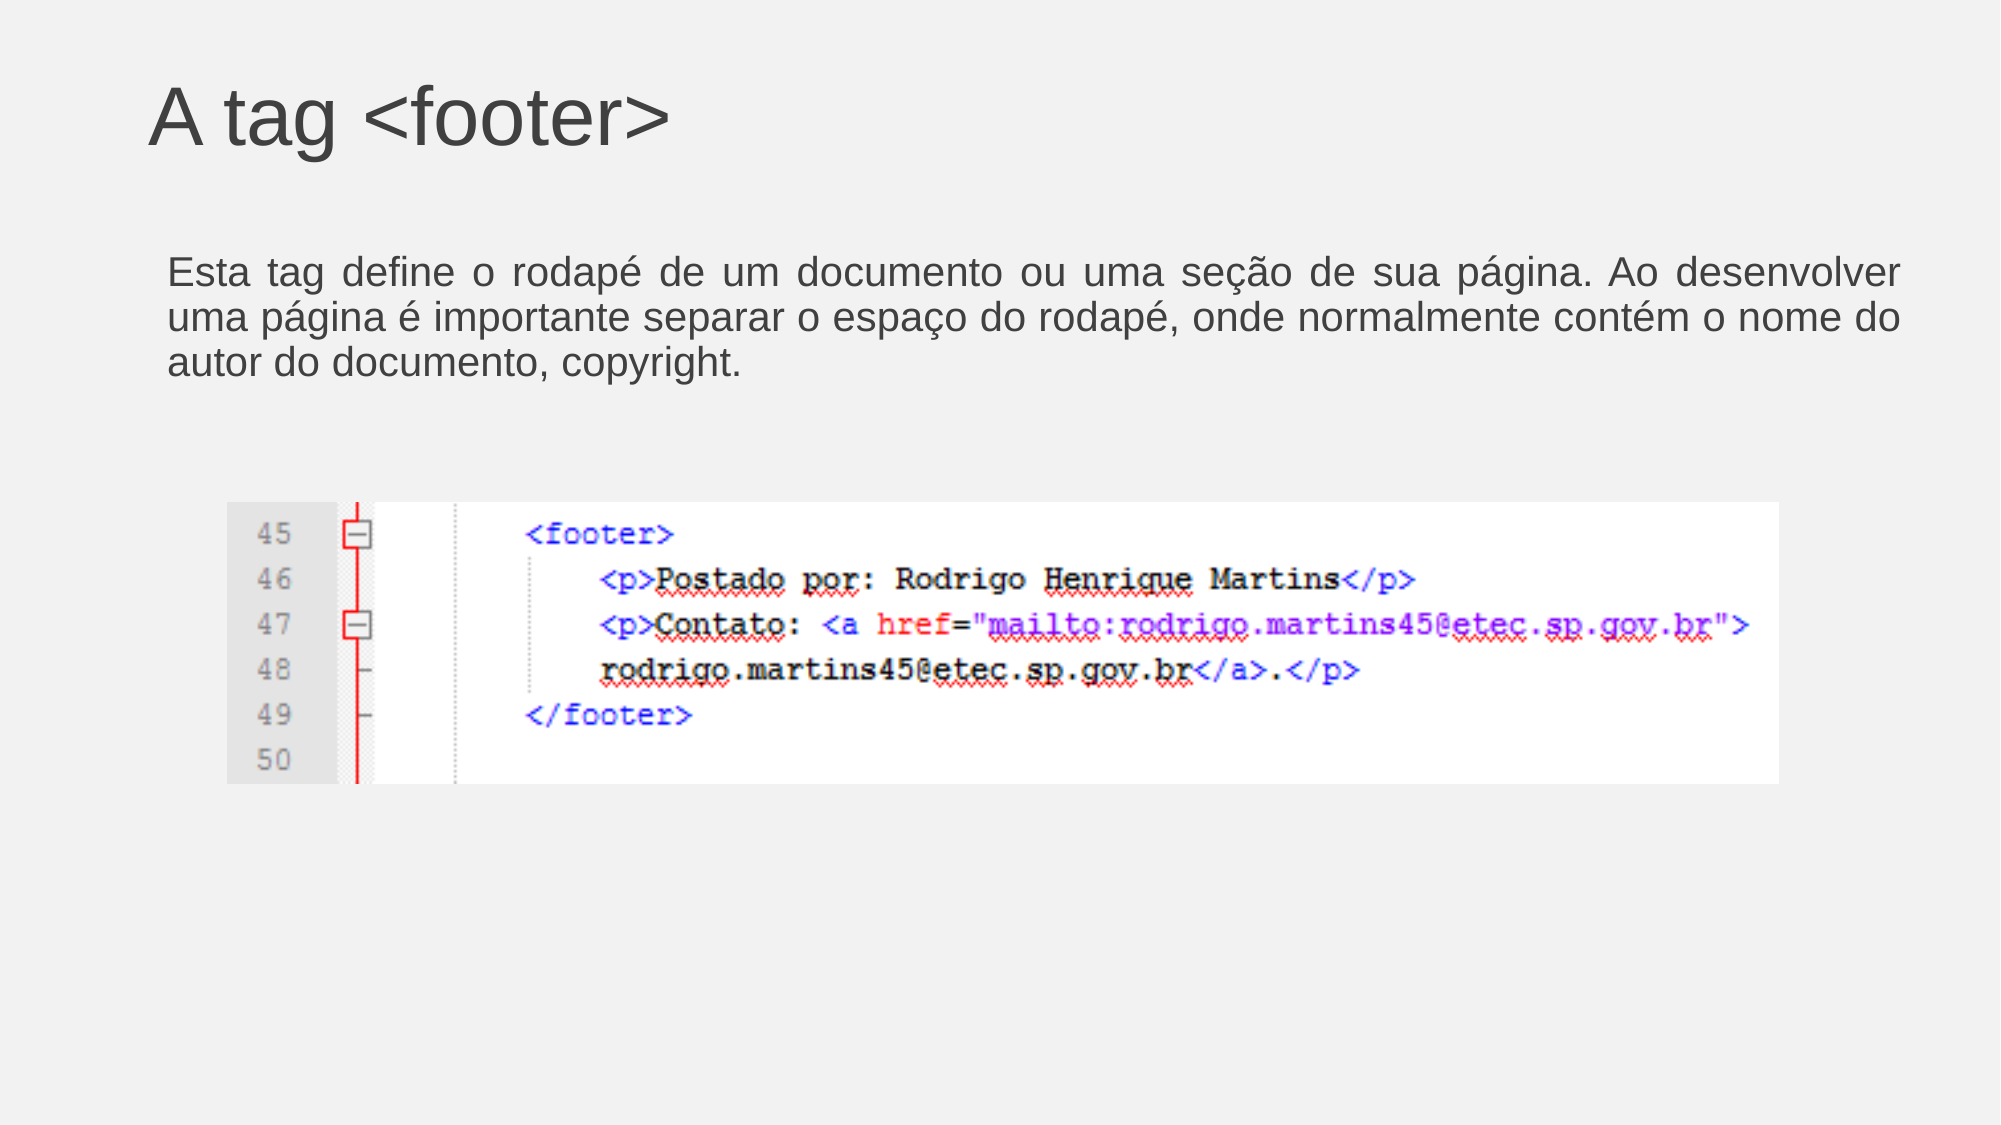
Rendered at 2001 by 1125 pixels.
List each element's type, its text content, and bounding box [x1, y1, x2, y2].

list Esta tag define o rodapé de um documento ou uma seção de sua página. Ao desenvolver uma página é importante separar o espaço do rodapé, onde normalmente contém o nome do autor do documento, copyright. [133, 243, 1918, 986]
picture [227, 502, 1779, 784]
title A tag <footer> [133, 37, 1918, 200]
